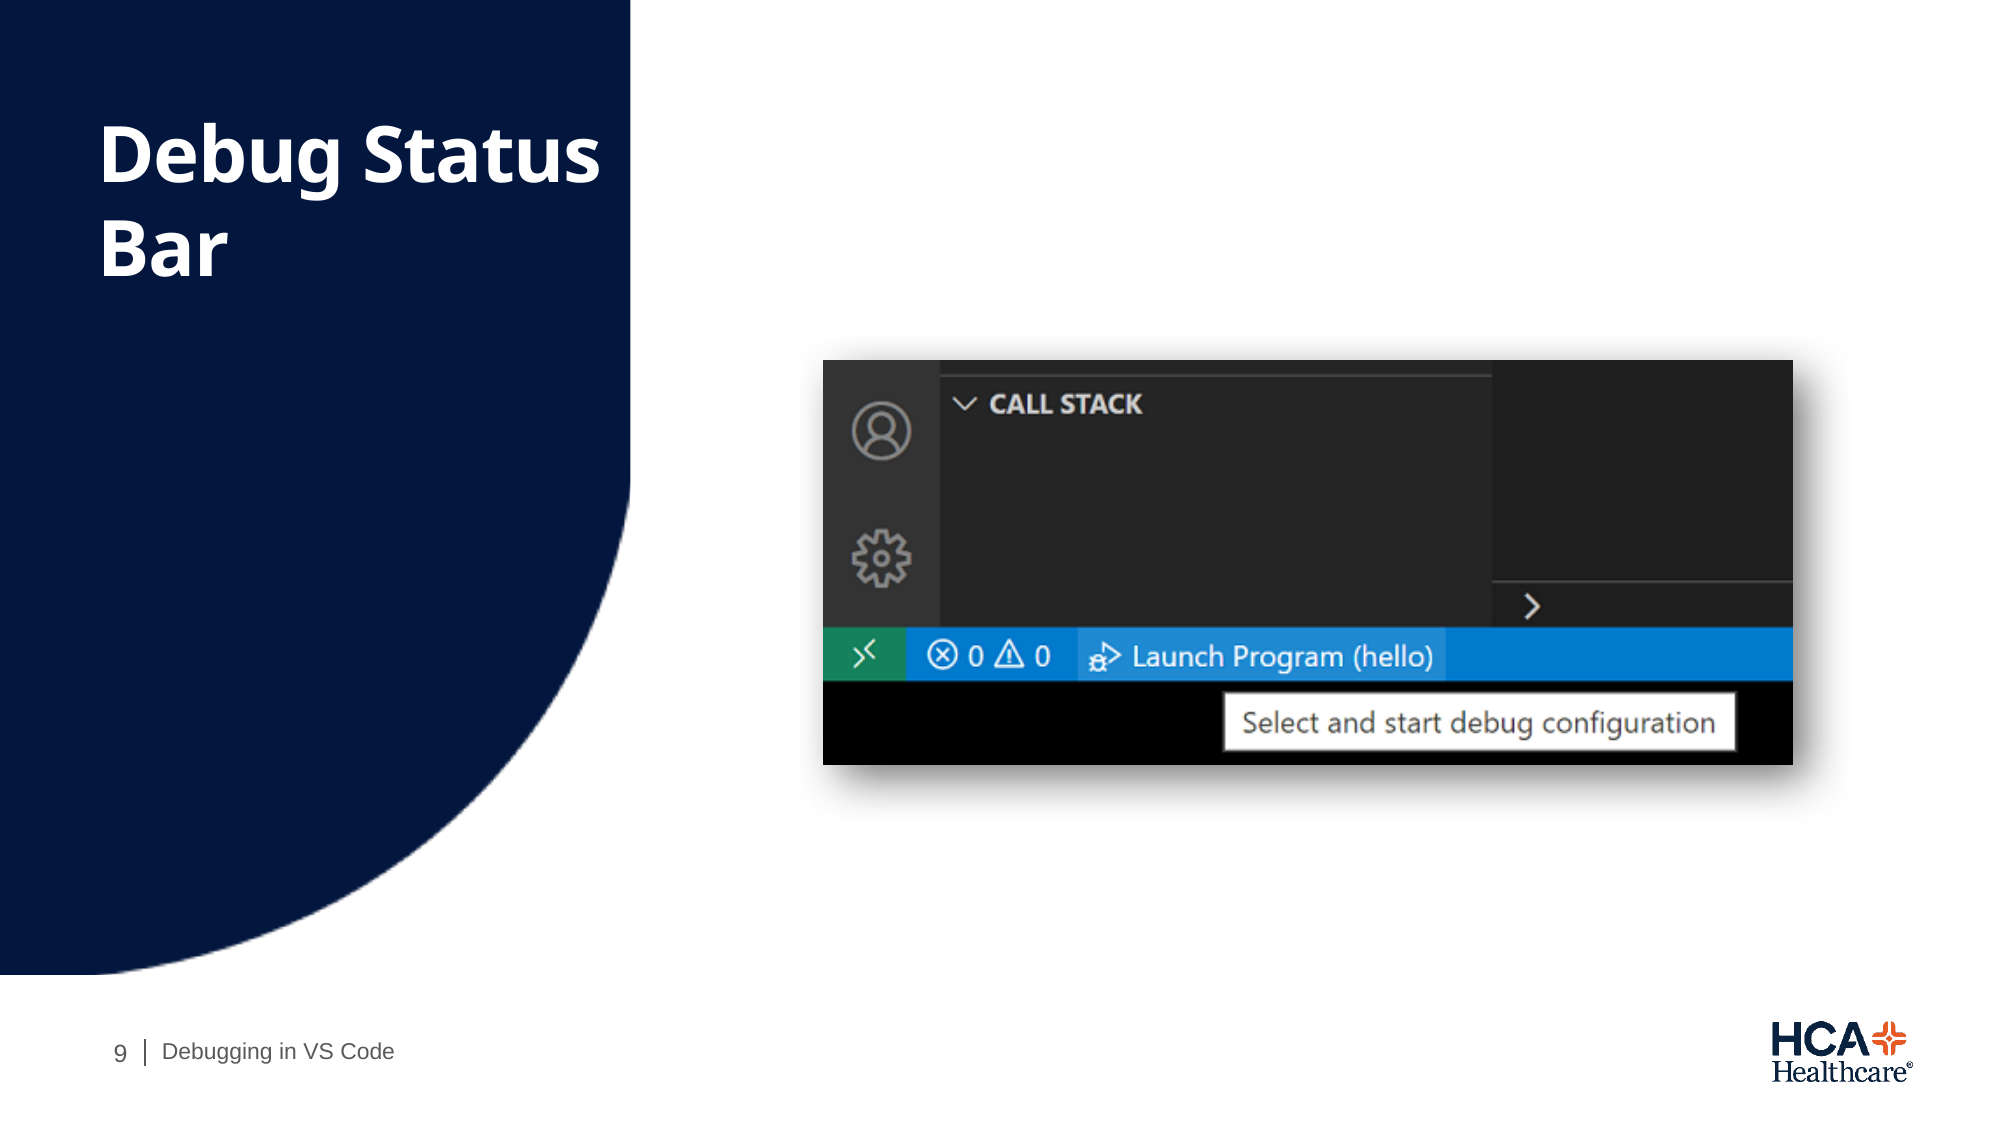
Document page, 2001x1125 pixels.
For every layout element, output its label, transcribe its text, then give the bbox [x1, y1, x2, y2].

footer Debugging in VS Code [161, 1032, 904, 1073]
title Debug Status Bar [97, 104, 612, 726]
picture [1772, 1021, 1913, 1082]
picture [823, 360, 1793, 765]
